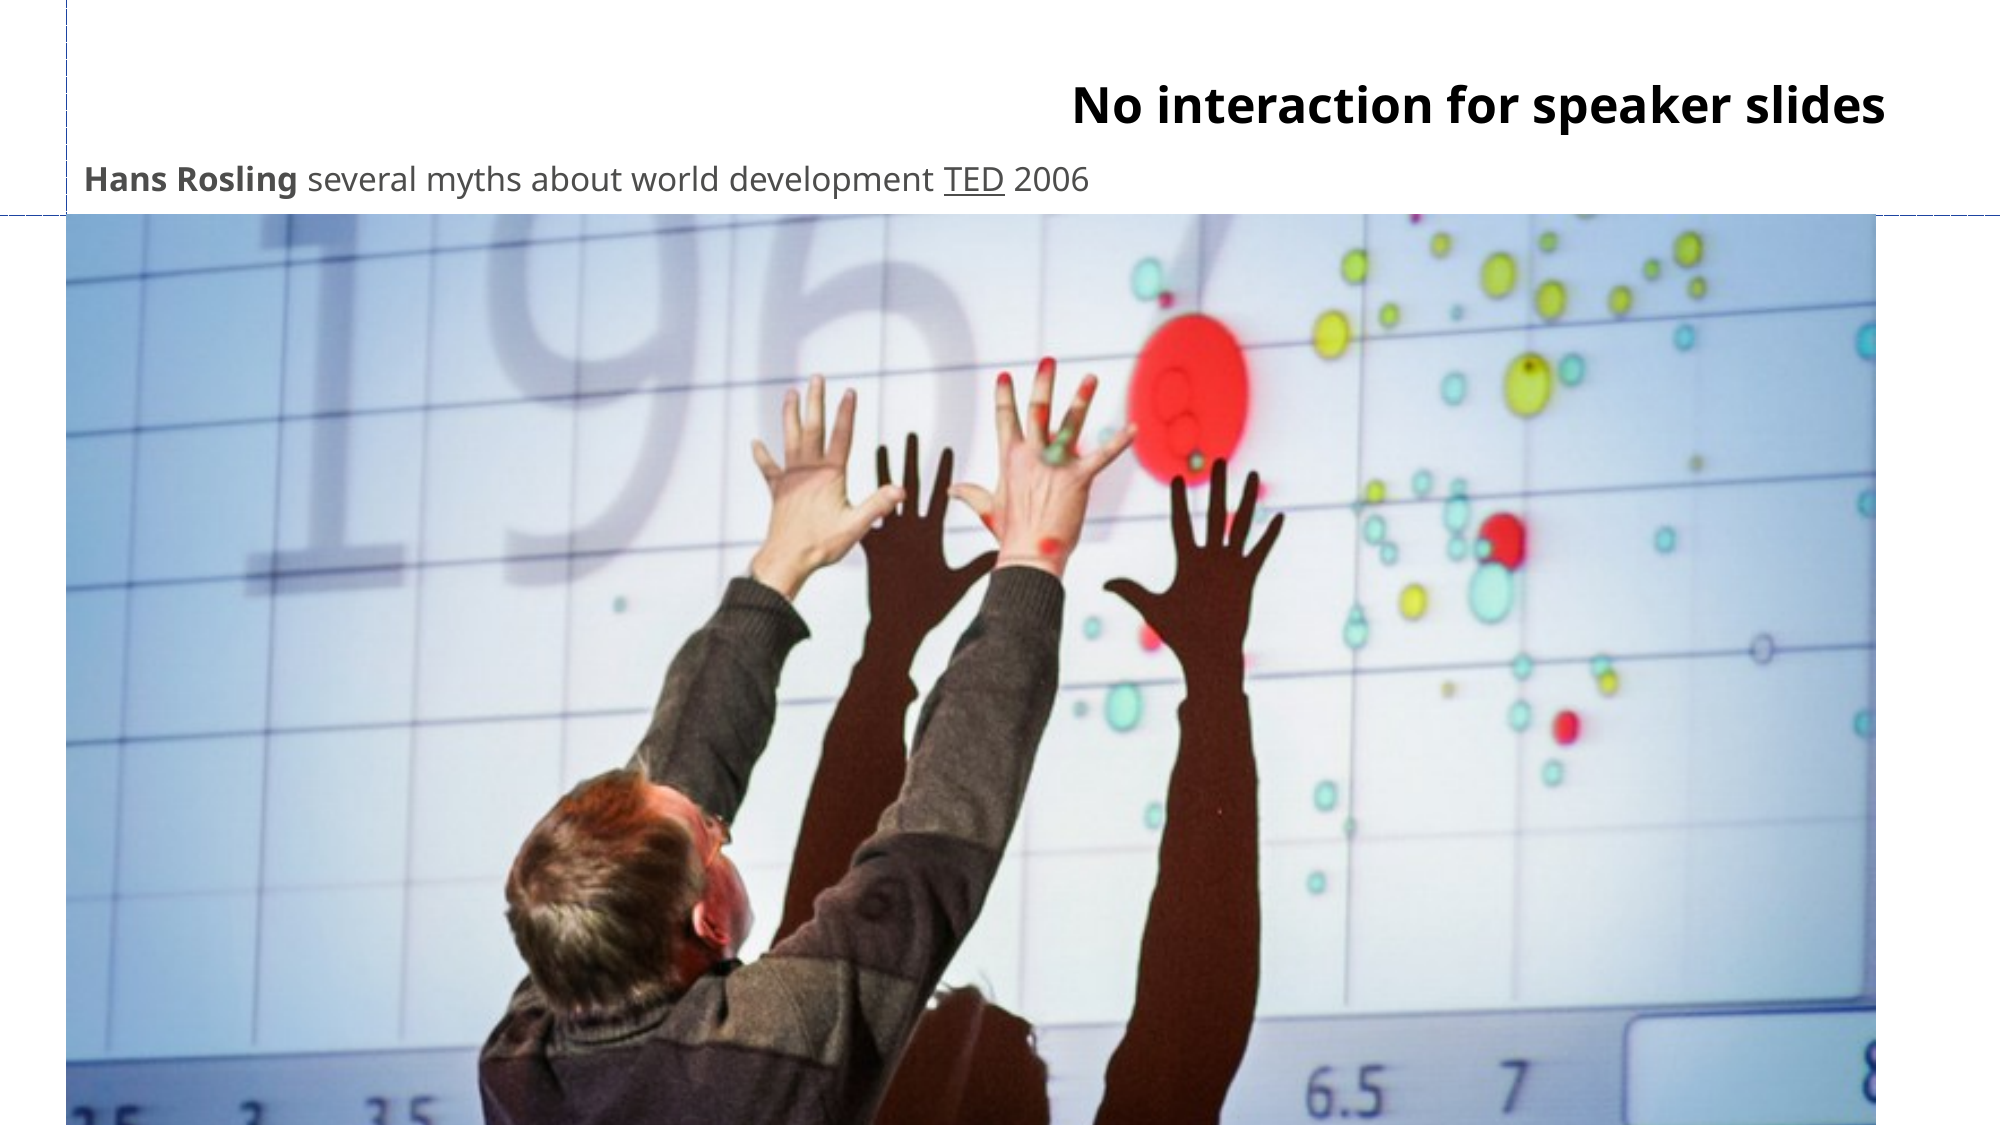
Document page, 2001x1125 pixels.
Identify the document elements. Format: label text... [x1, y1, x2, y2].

text_box Hans Rosling several myths about world development TED 2006 [68, 150, 1113, 211]
text_box No interaction for speaker slides [552, 71, 1902, 144]
picture [66, 214, 1876, 1125]
